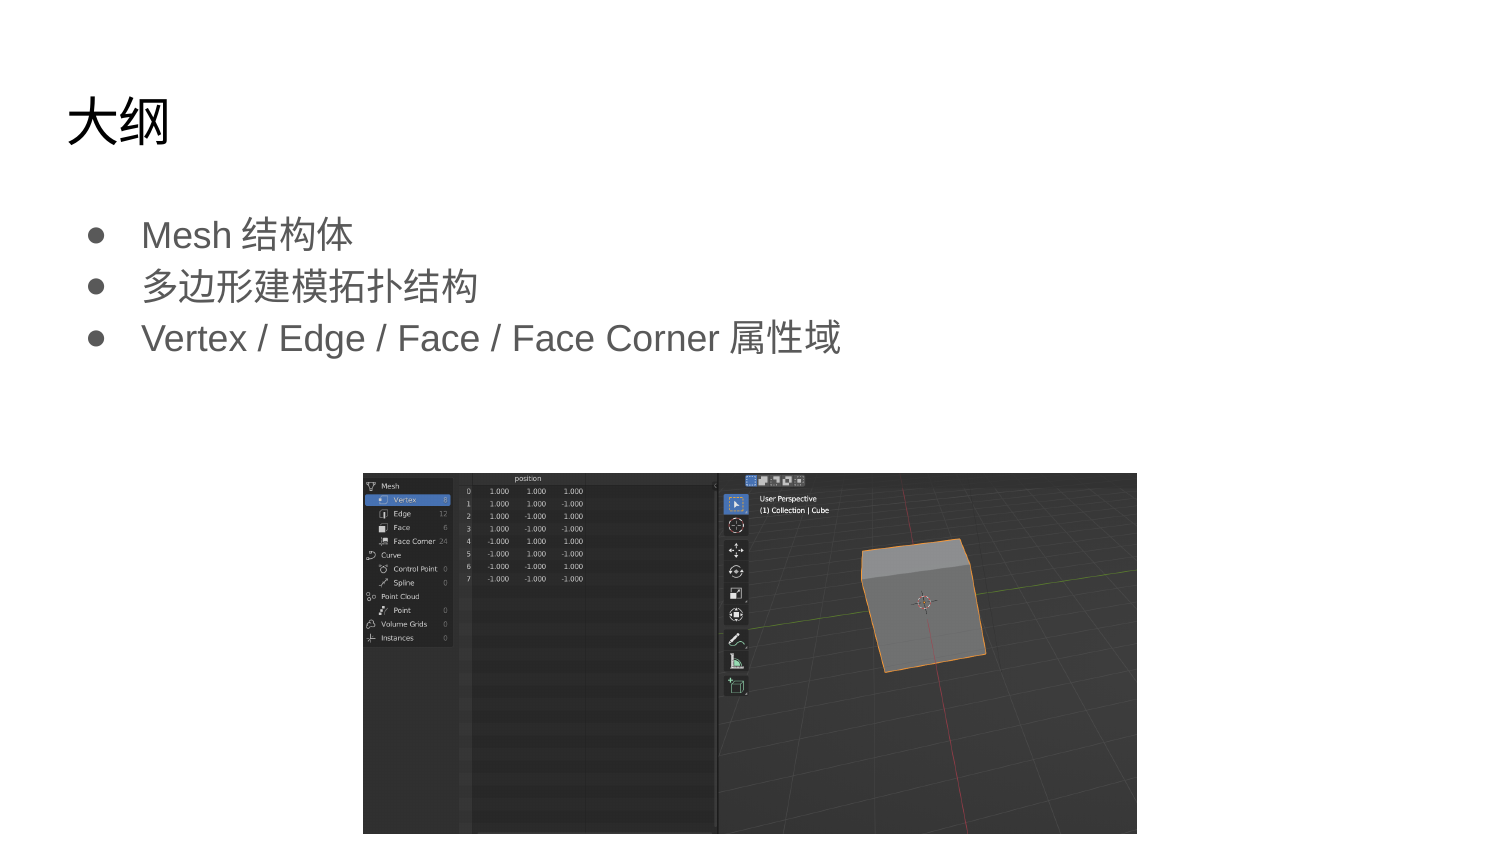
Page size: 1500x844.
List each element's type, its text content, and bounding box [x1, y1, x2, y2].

title 大纲 [51, 72, 1449, 167]
list Mesh结构体 多边形建模拓扑结构 Vertex / Edge / Face / Face Corner属性域 [51, 189, 1449, 750]
picture [362, 473, 1138, 834]
